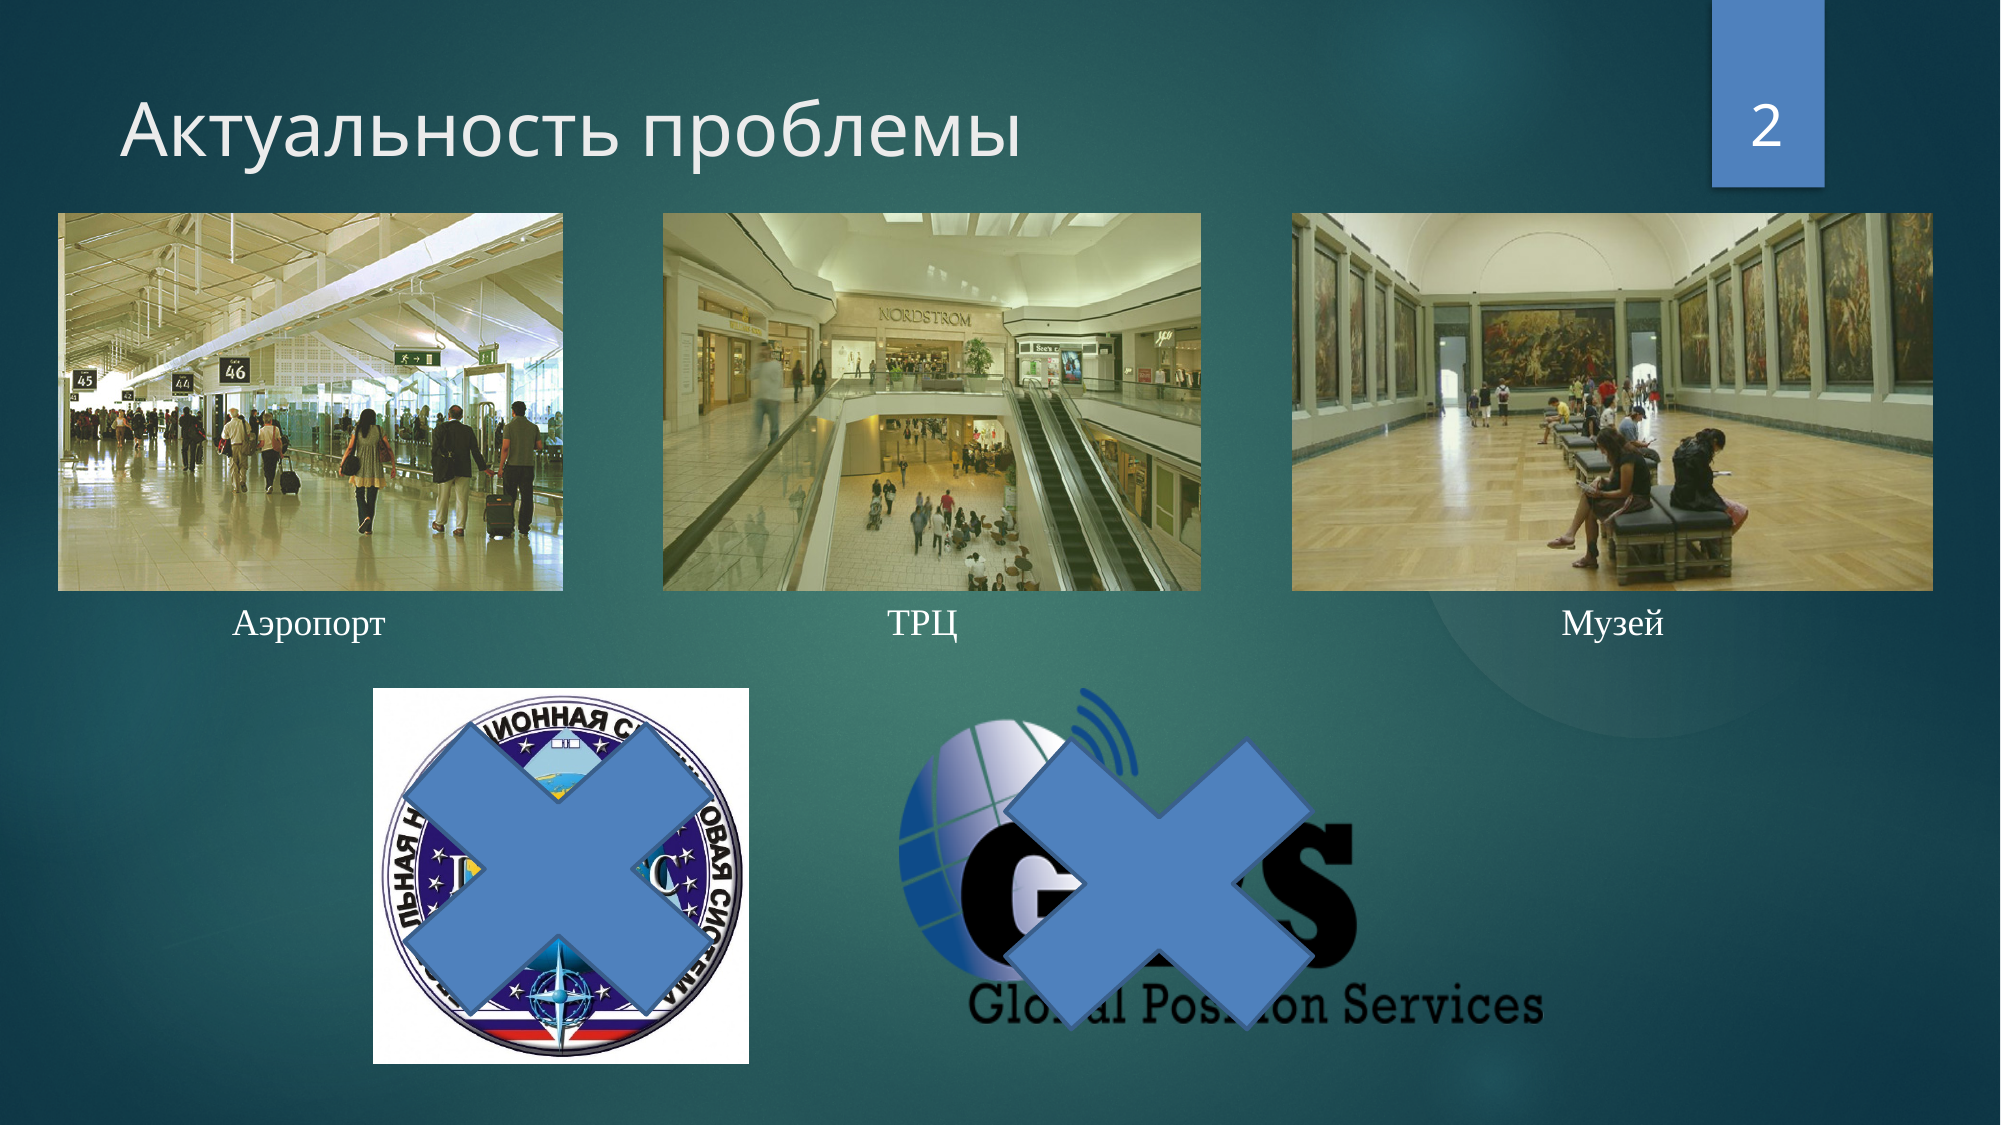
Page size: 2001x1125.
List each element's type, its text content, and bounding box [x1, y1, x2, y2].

text_box Музей [1546, 599, 1679, 651]
text_box ТРЦ [872, 599, 973, 651]
text_box Актуальность проблемы [106, 74, 1649, 304]
picture [0, 0, 2001, 1125]
text_box <number> [1698, 48, 1836, 175]
text_box Аэропорт [217, 599, 401, 651]
